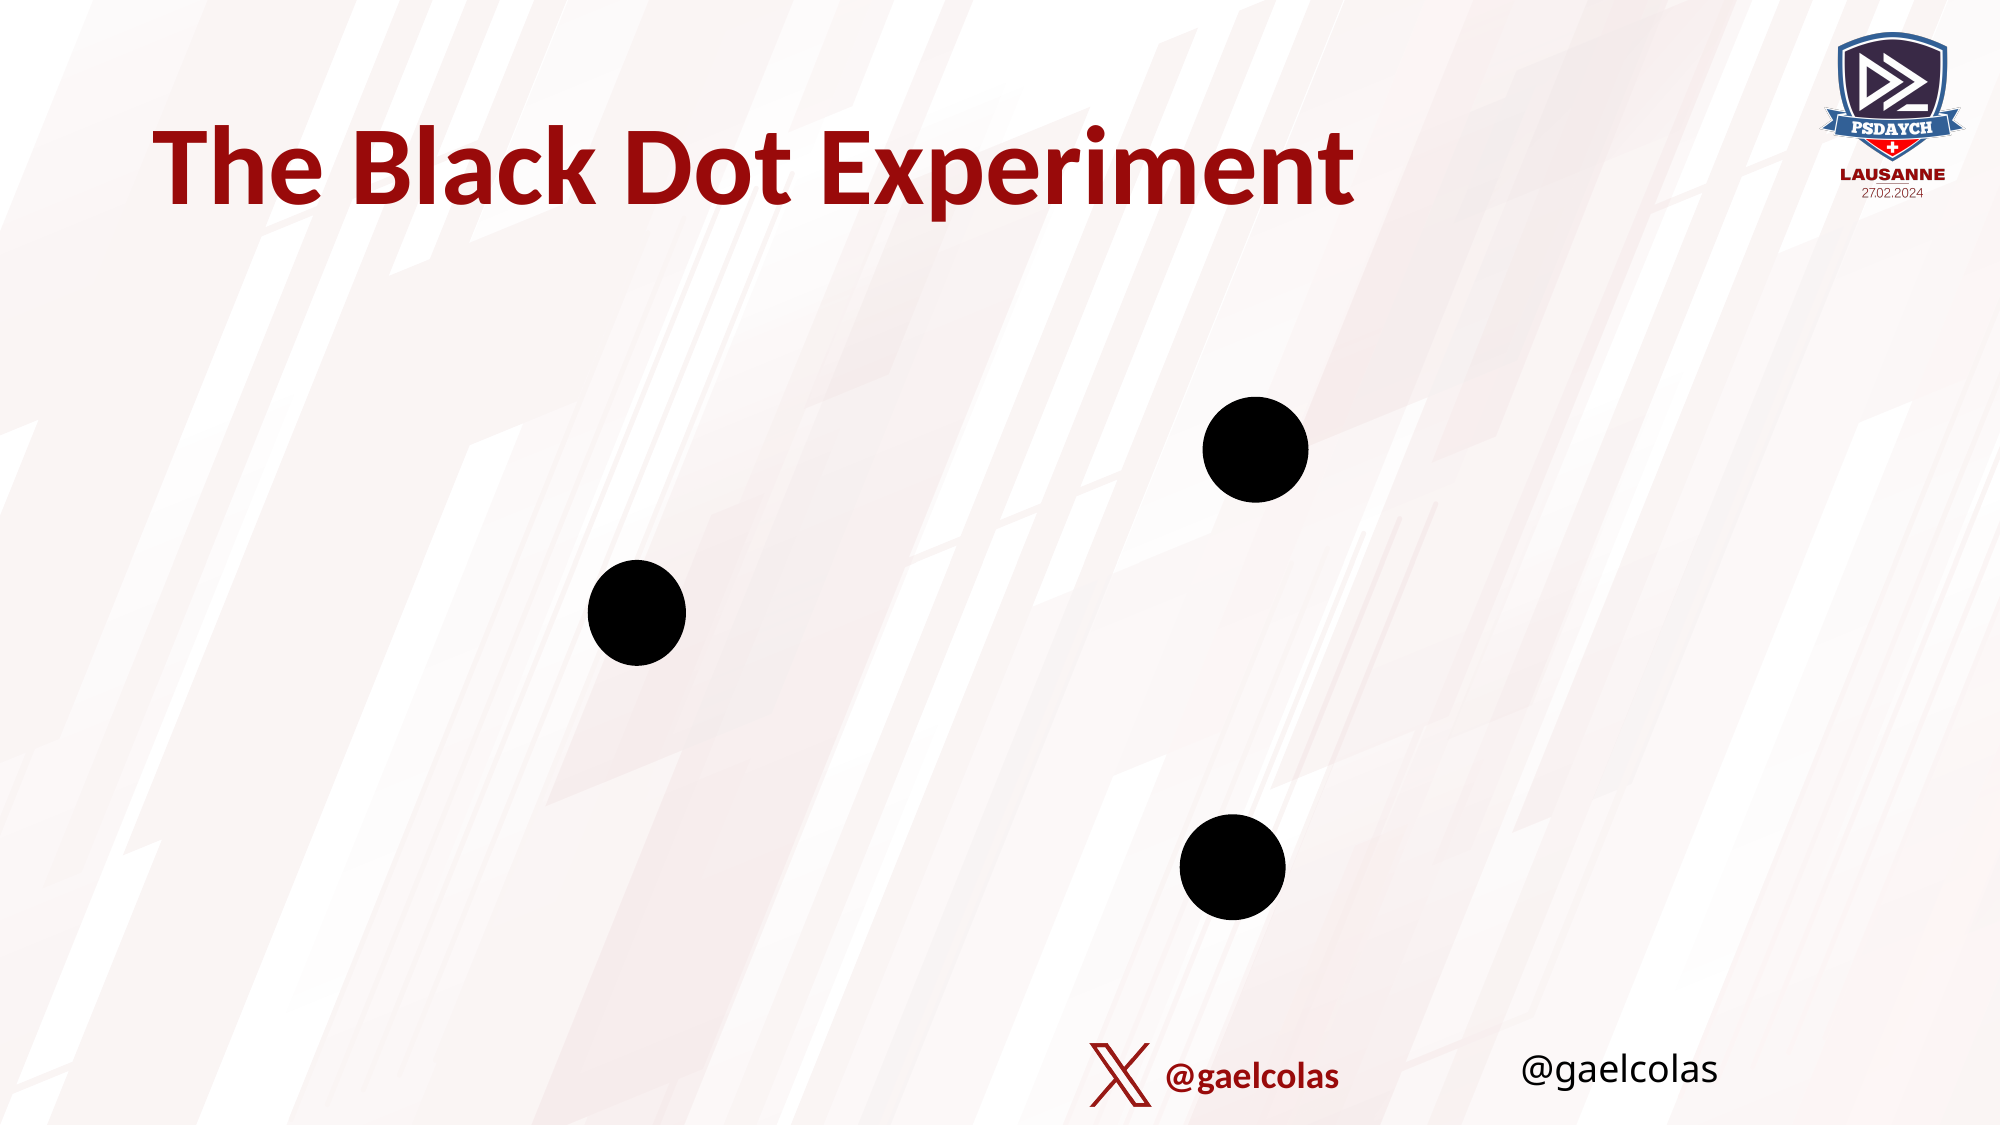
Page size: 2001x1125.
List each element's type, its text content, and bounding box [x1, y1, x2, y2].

footer @gaelcolas [1505, 1037, 1863, 1098]
title The Black Dot Experiment [137, 59, 1735, 278]
picture [0, 0, 2000, 1125]
text_box [587, 559, 686, 666]
text_box [1179, 814, 1286, 921]
text_box [1202, 396, 1309, 503]
